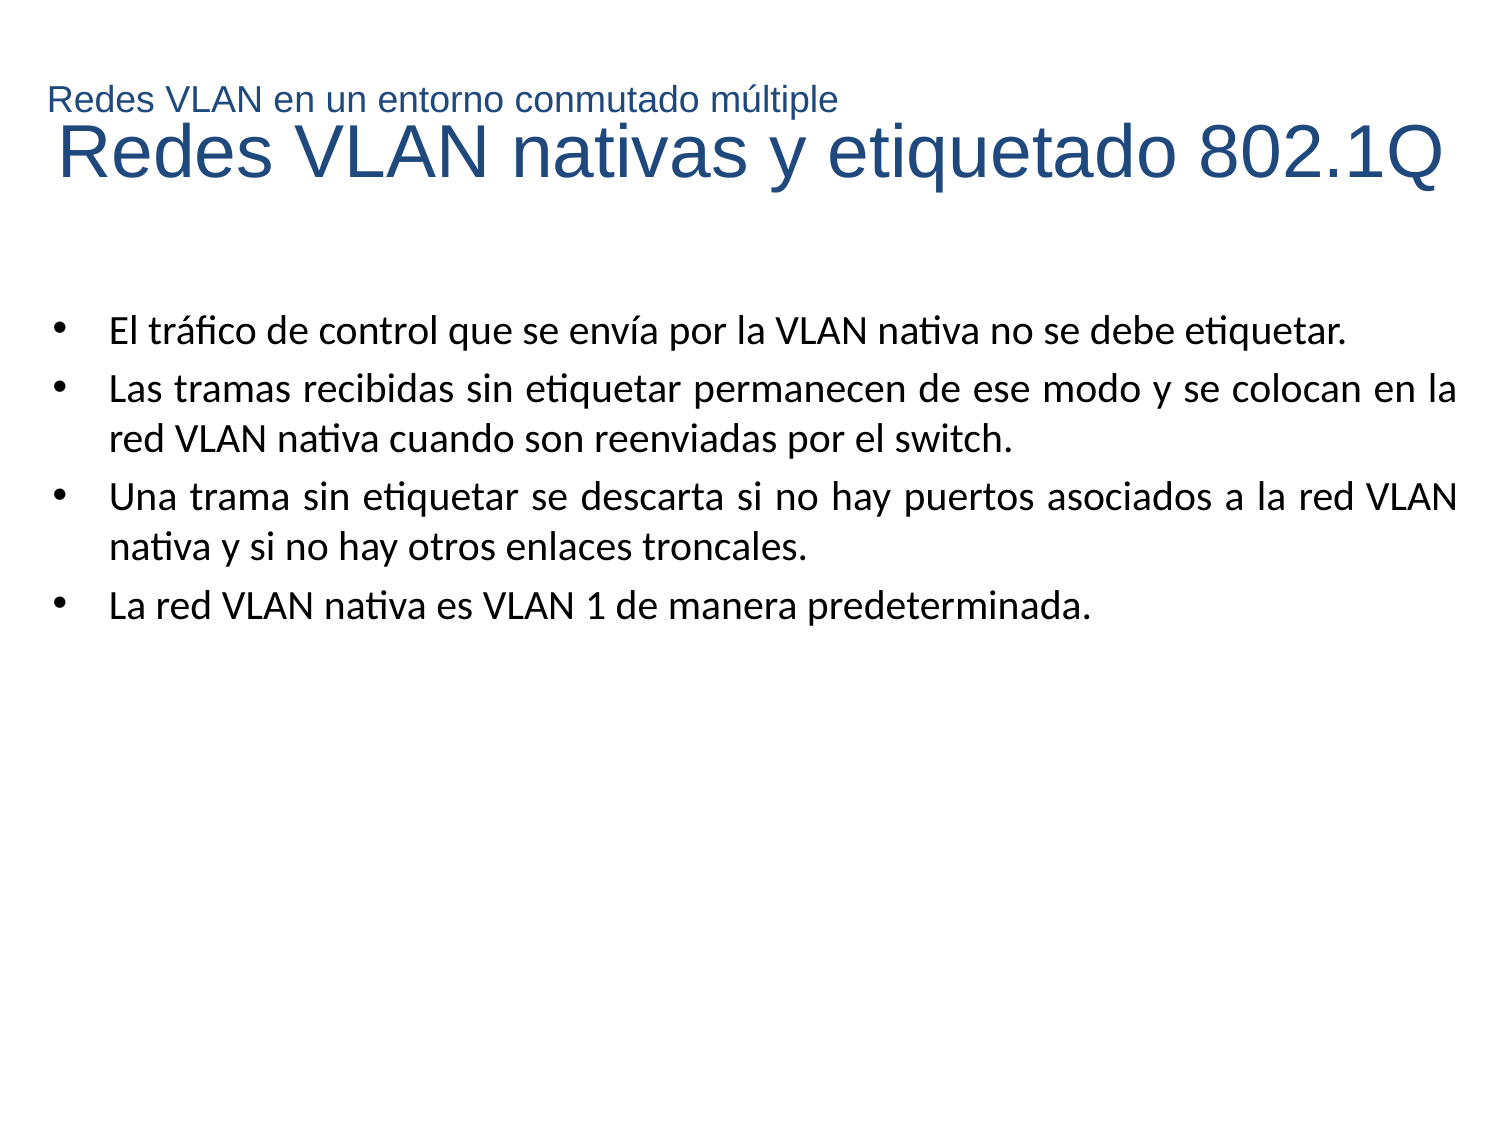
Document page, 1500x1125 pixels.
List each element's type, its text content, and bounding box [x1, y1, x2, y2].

title Redes VLAN en un entorno conmutado múltiple Redes VLAN nativas y etiquetado 802.1Q [31, 64, 1471, 203]
list El tráfico de control que se envía por la VLAN nativa no se debe etiquetar. Las tramas recibidas sin etiquetar permanecen de ese modo y se colocan en la red VLAN nativa cuando son reenviadas por el switch. Una trama sin etiquetar se descarta si no hay puertos asociados a la red VLAN nativa y si no hay otros enlaces troncales. La red VLAN nativa es VLAN 1 de manera predeterminada. [37, 294, 1474, 1078]
